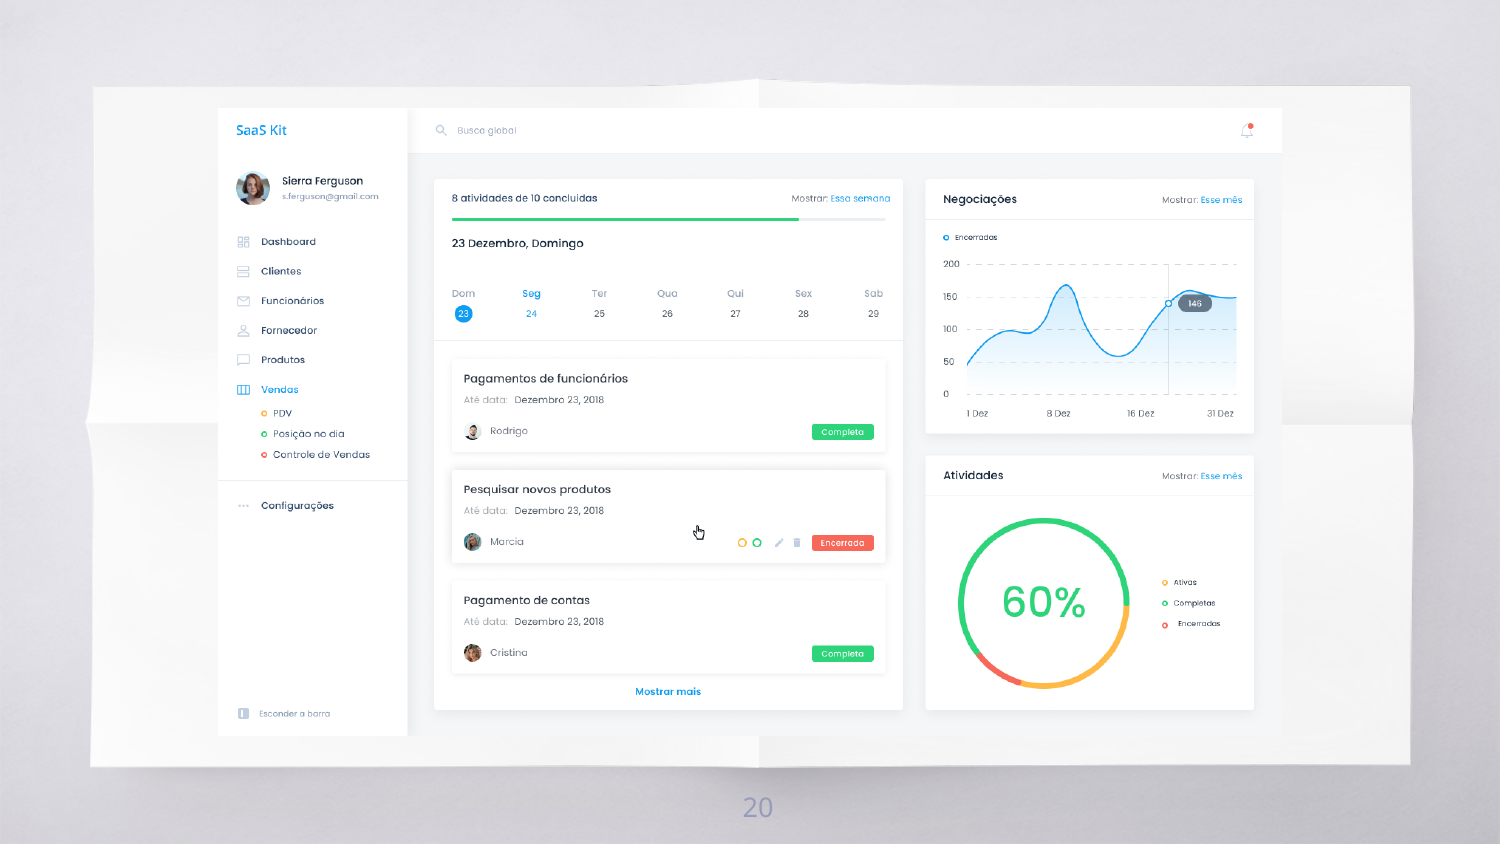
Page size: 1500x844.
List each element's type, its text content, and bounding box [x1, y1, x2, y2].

picture [0, 0, 1500, 844]
slide_number ‹#› [713, 775, 804, 825]
